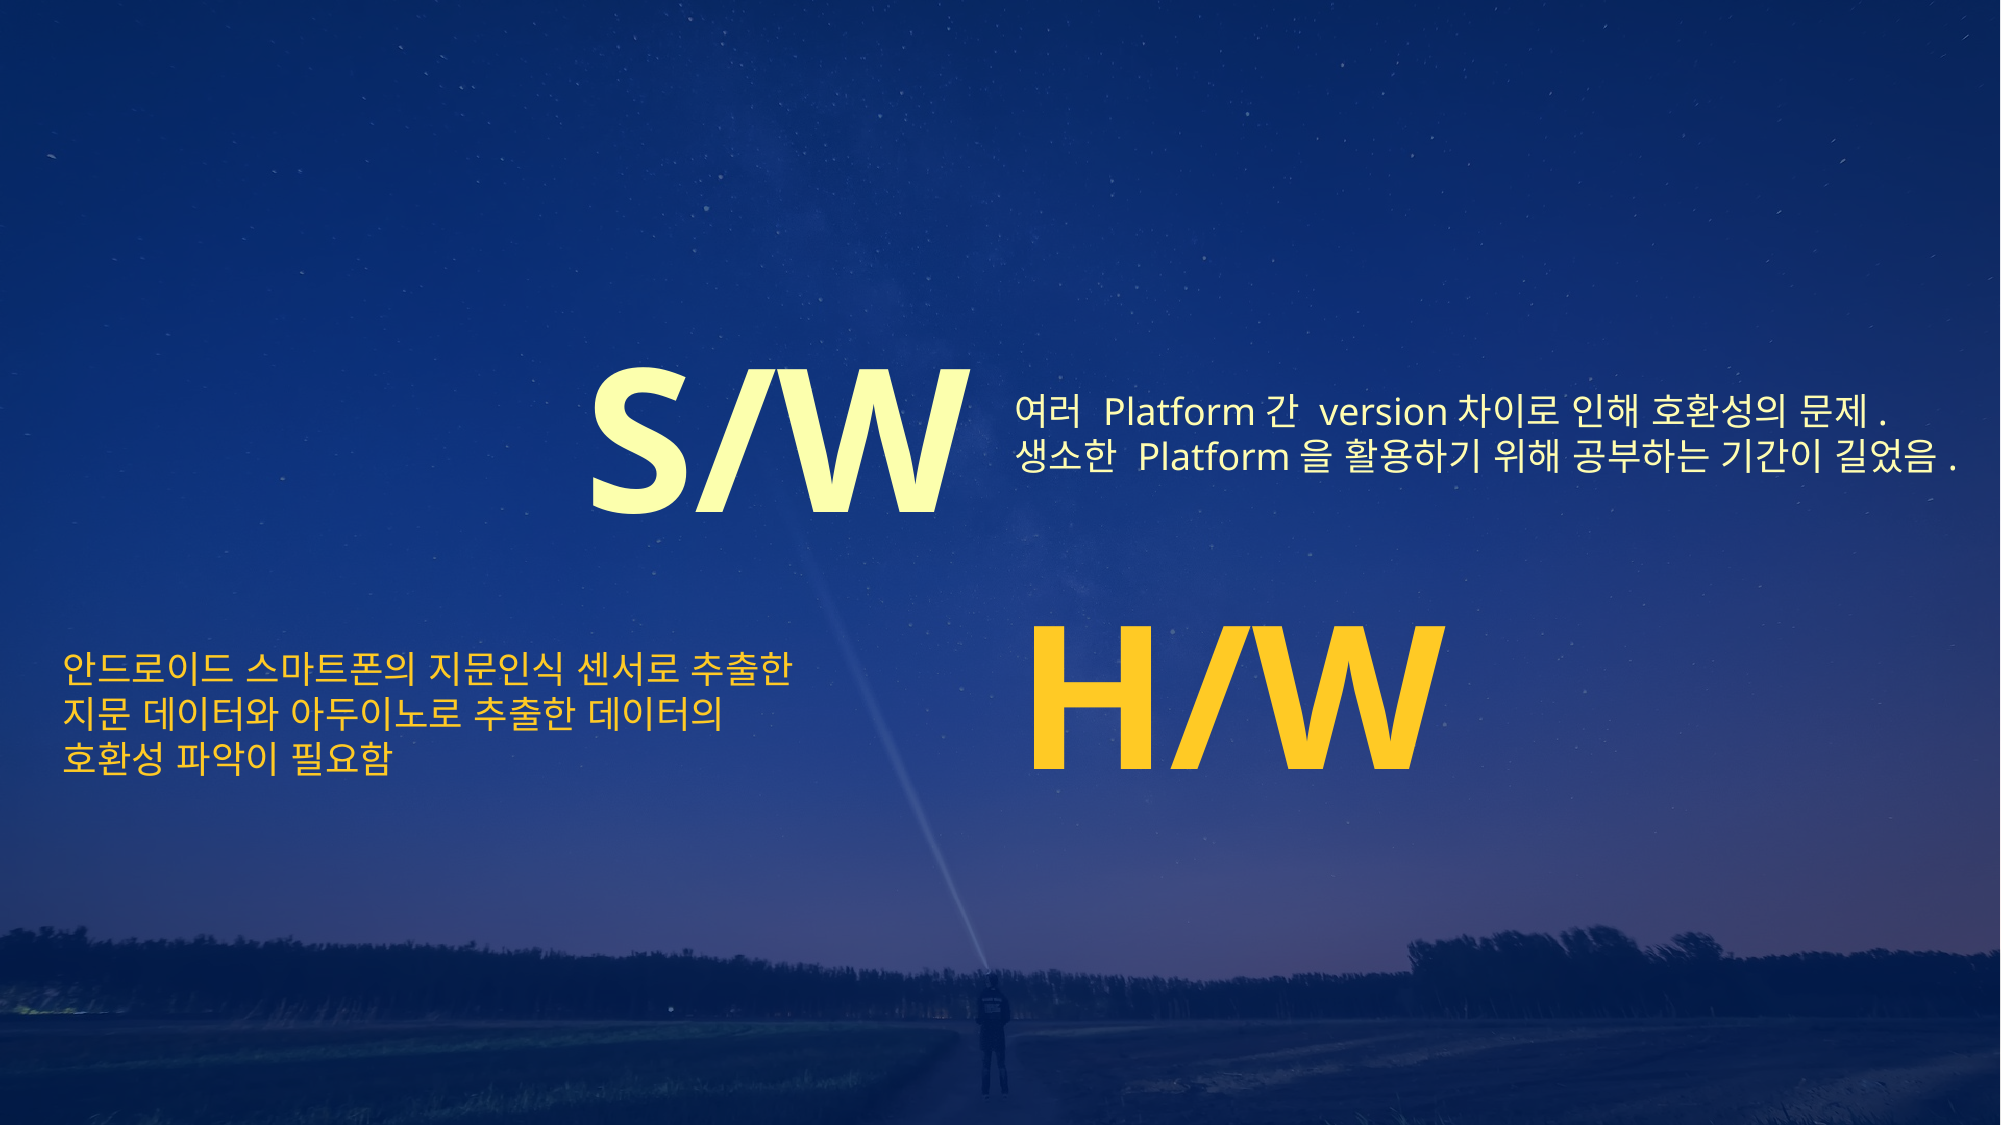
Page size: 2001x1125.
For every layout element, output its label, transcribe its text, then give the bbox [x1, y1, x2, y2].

text_box S/W [569, 304, 986, 560]
text_box 여러 Platform간 version차이로 인해 호환성의 문제. 생소한 Platform을 활용하기 위해 공부하는 기간이 길었음. [999, 380, 2000, 486]
text_box H/W [1002, 562, 1461, 818]
text_box 안드로이드 스마트폰의 지문인식 센서로 추출한 지문 데이터와 아두이노로 추출한 데이터의 호환성 파악이 필요함 [48, 638, 1000, 788]
text_box [0, 0, 2000, 1125]
